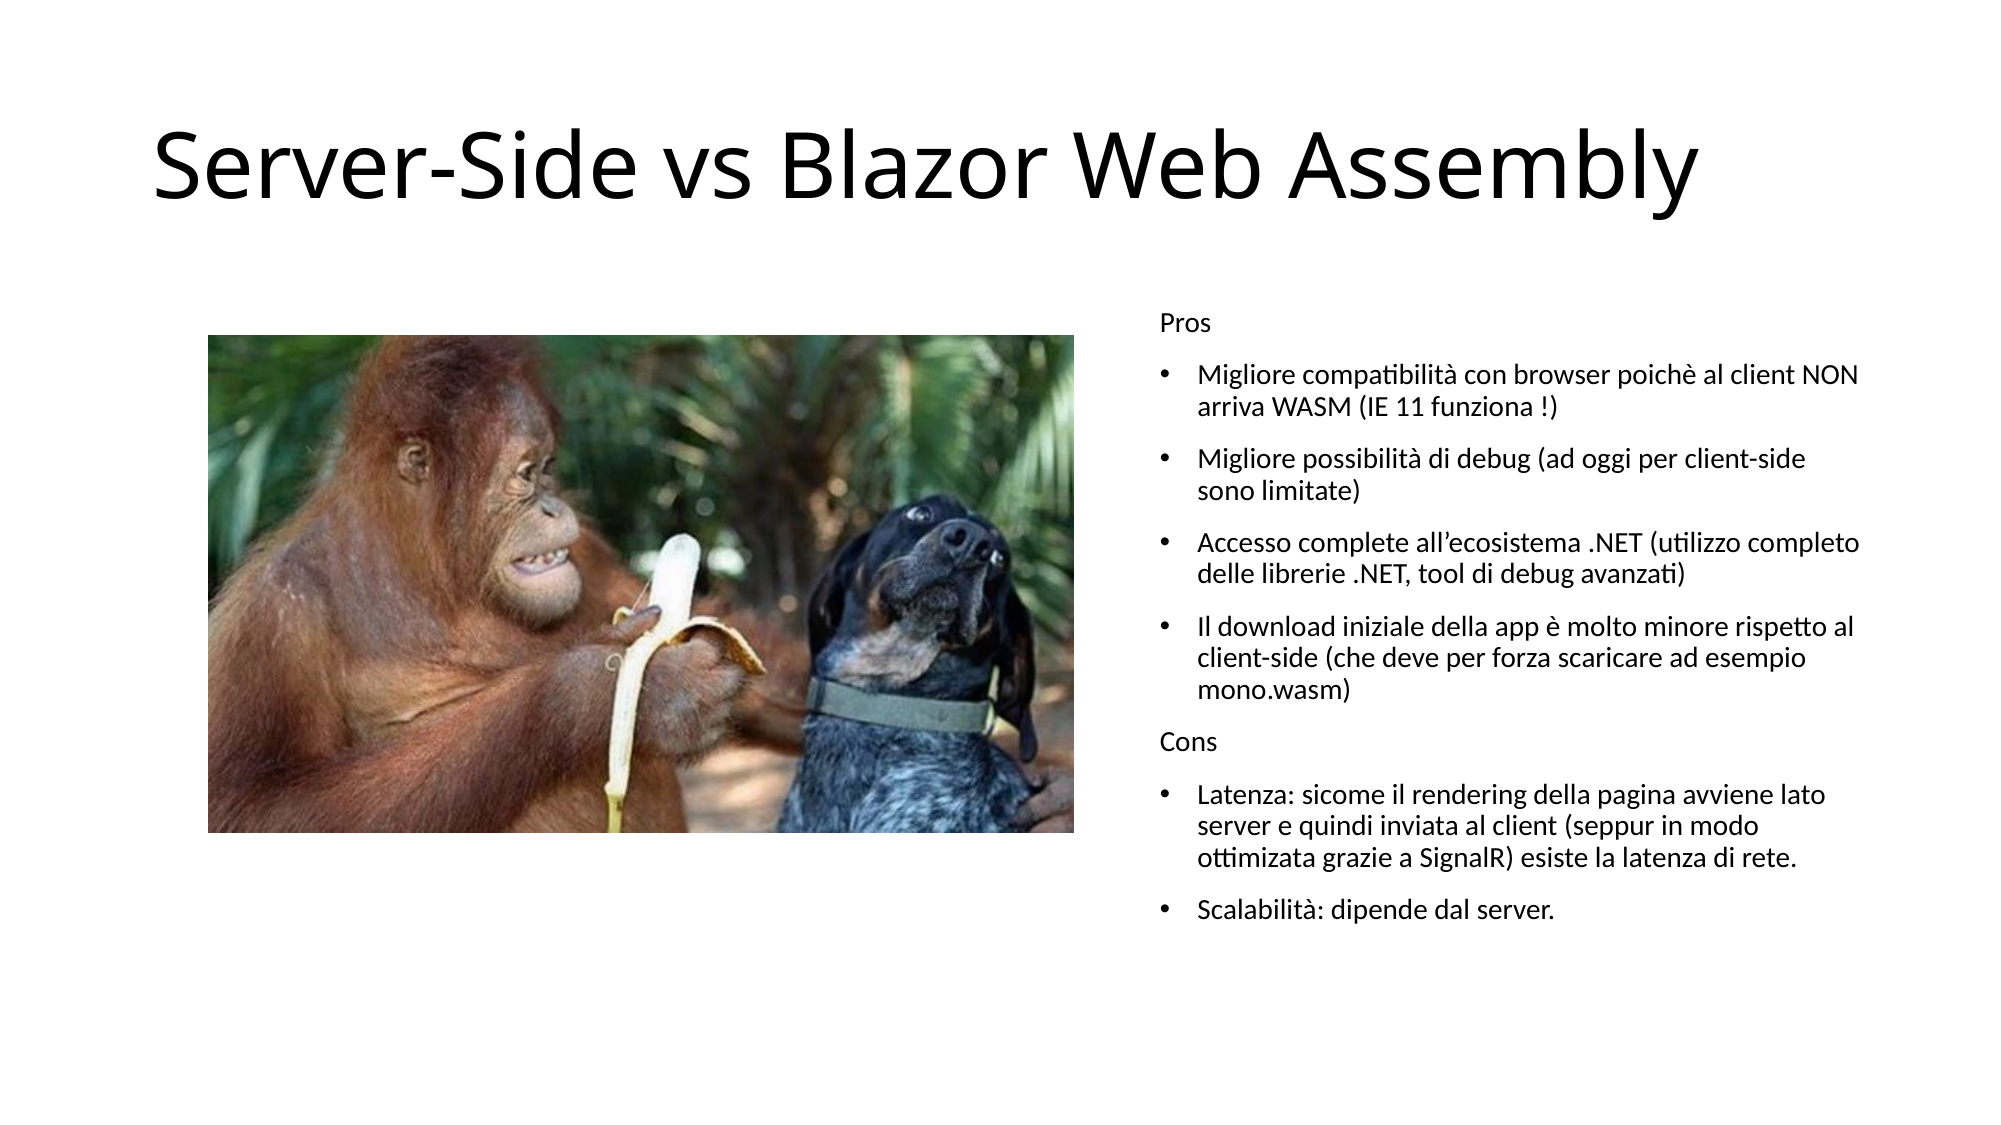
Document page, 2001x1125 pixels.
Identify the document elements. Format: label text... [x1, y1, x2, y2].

text_box Pros Migliore compatibilità con browser poichè al client NON arriva WASM (IE 11 funziona !) Migliore possibilità di debug (ad oggi per client-side sono limitate) Accesso complete all’ecosistema .NET (utilizzo completo delle librerie .NET, tool di debug avanzati) Il download iniziale della app è molto minore rispetto al client-side (che deve per forza scaricare ad esempio mono.wasm) Cons Latenza: sicome il rendering della pagina avviene lato server e quindi inviata al client (seppur in modo ottimizata grazie a SignalR) esiste la latenza di rete. Scalabilità: dipende dal server. [1144, 299, 1879, 947]
title Server-Side vs Blazor Web Assembly [137, 59, 1863, 278]
picture [208, 335, 1074, 833]
